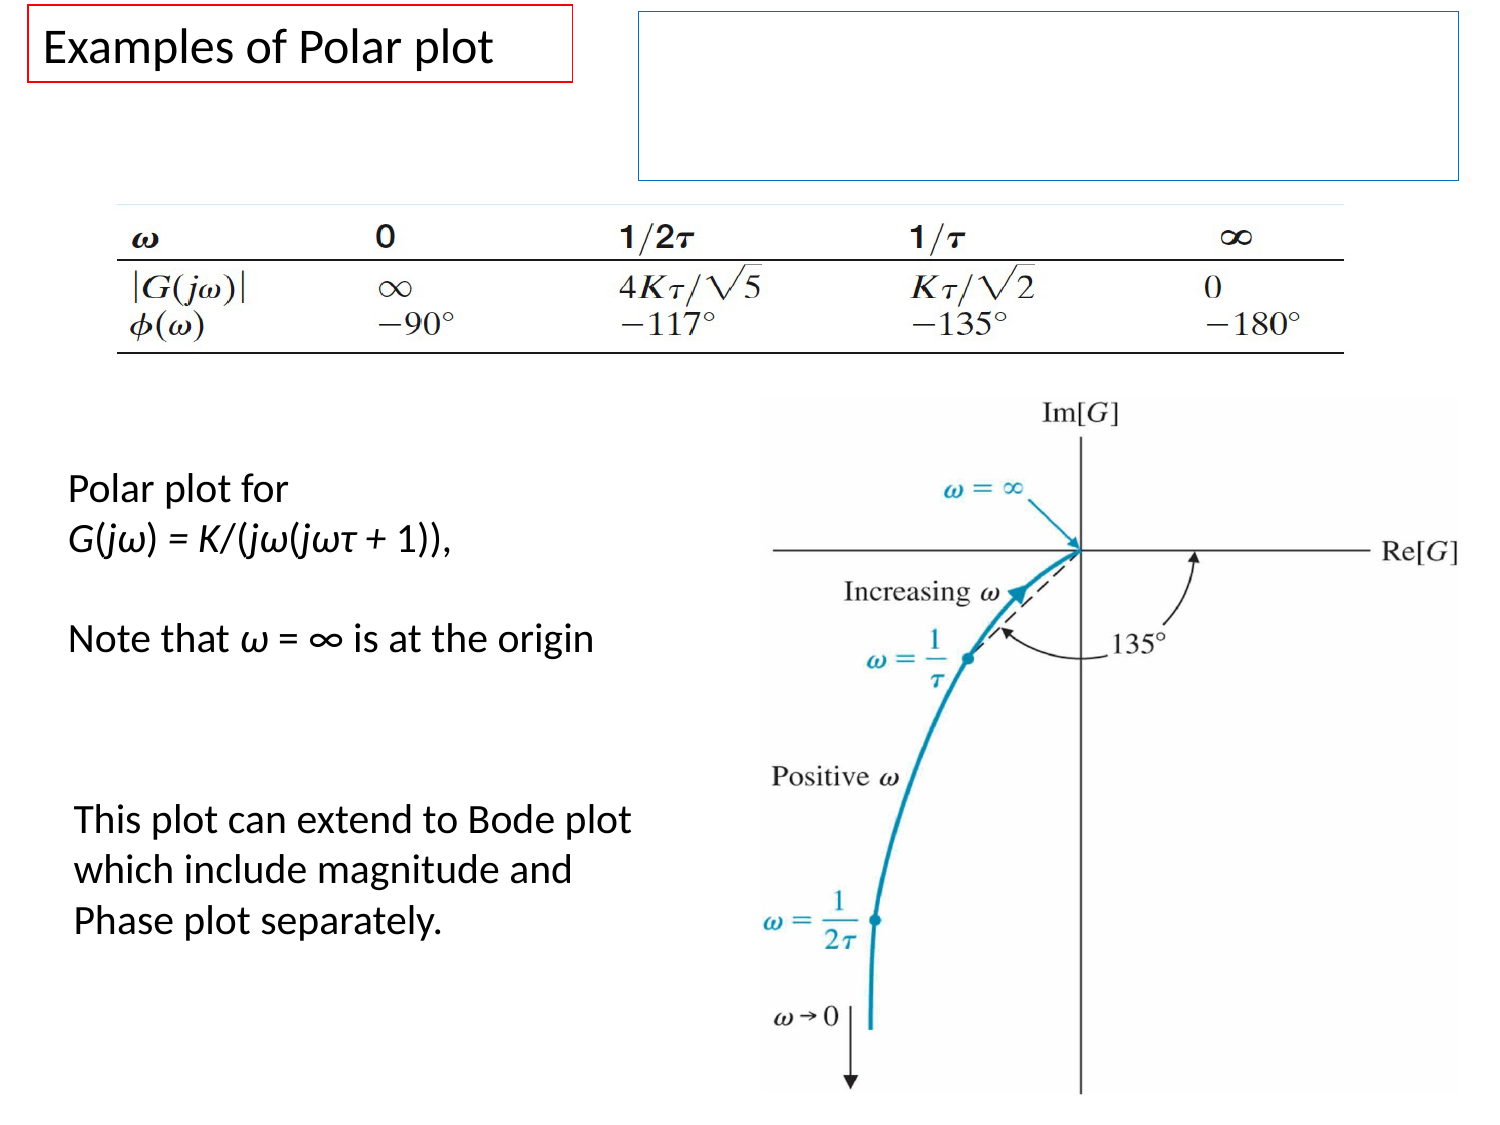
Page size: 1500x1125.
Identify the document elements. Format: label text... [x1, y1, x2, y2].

text_box This plot can extend to Bode plot which include magnitude and Phase plot separately. [58, 784, 697, 950]
text_box Polar plot for G(jω) = K/(jω(jωτ + 1)), Note that ω = ∞ is at the origin [53, 453, 691, 669]
picture [761, 397, 1459, 1105]
picture [111, 204, 1350, 362]
title Examples of Polar plot [27, 5, 573, 82]
